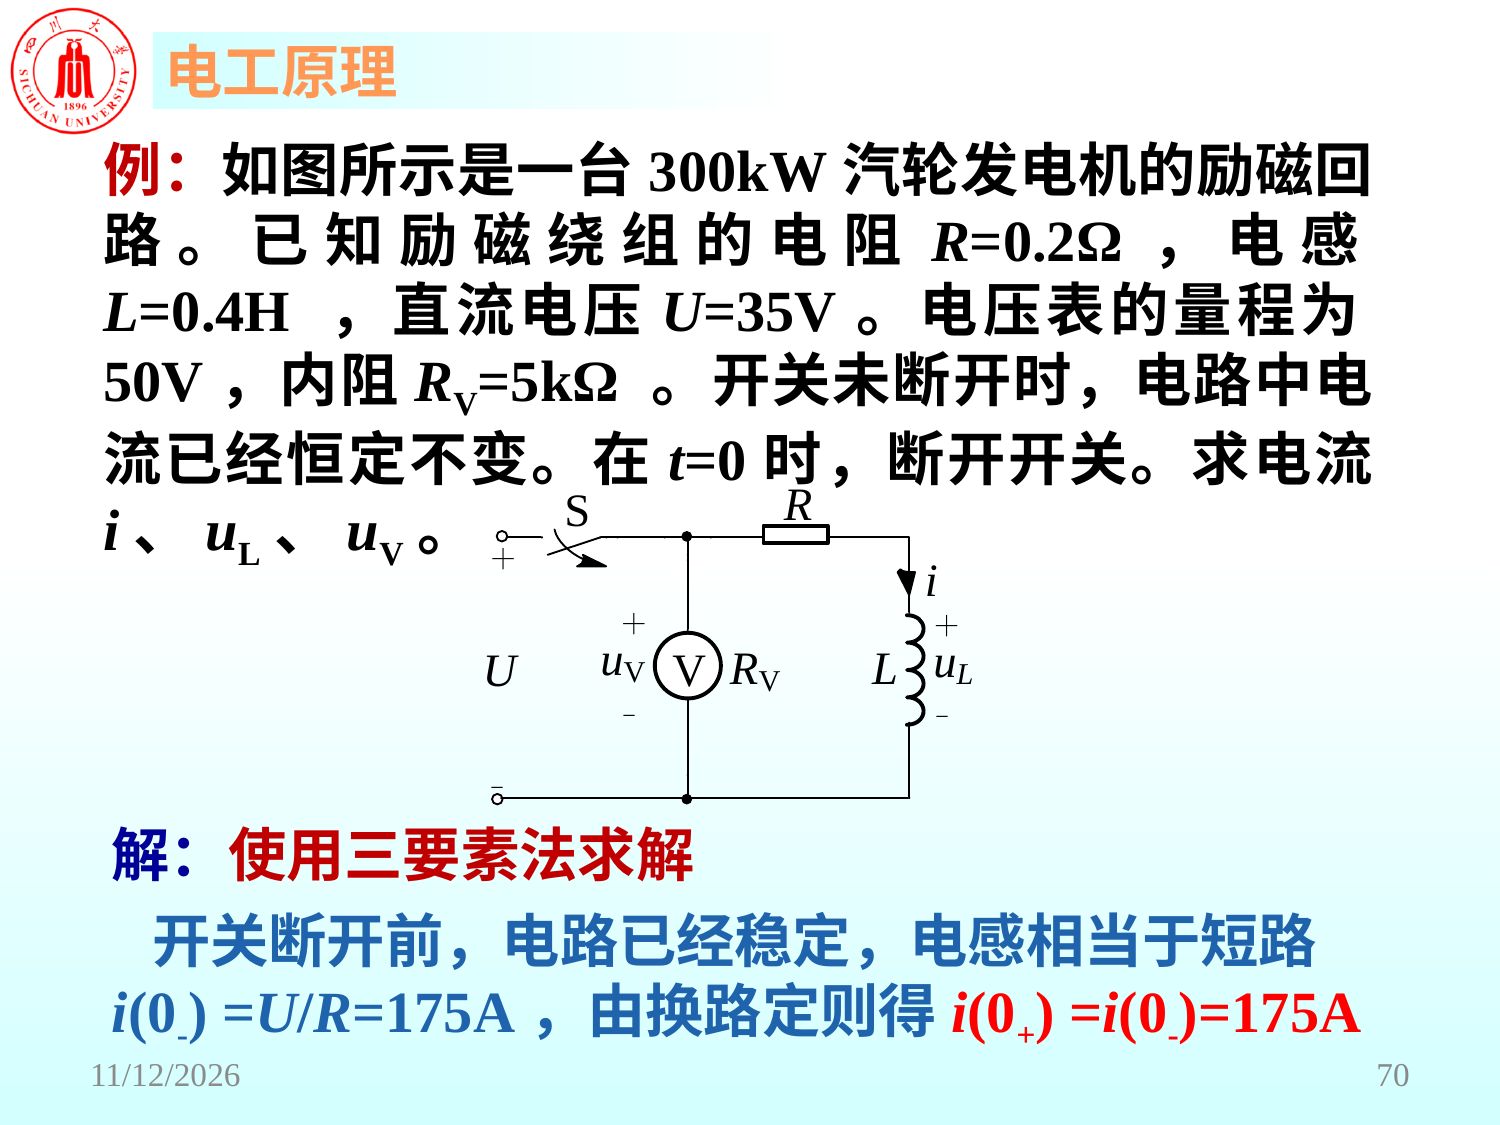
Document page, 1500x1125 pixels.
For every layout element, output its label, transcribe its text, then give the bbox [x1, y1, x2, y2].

text_box 例：如图所示是一台300kW汽轮发电机的励磁回路。已知励磁绕组的电阻R=0.2Ω，电感L=0.4H ，直流电压U=35V。电压表的量程为50V，内阻RV=5kΩ 。开关未断开时，电路中电流已经恒定不变。在t=0时，断开开关。求电流 i、uL、uV。 [88, 125, 1388, 580]
text_box 开关断开前，电路已经稳定，电感相当于短路i(0-) =U/R=175A，由换路定则得i(0+) =i(0-)=175A [97, 896, 1424, 1061]
text_box 解：使用三要素法求解 [97, 810, 1388, 896]
slide_number 70 [1074, 1042, 1425, 1103]
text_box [442, 455, 1011, 828]
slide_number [75, 1042, 425, 1103]
